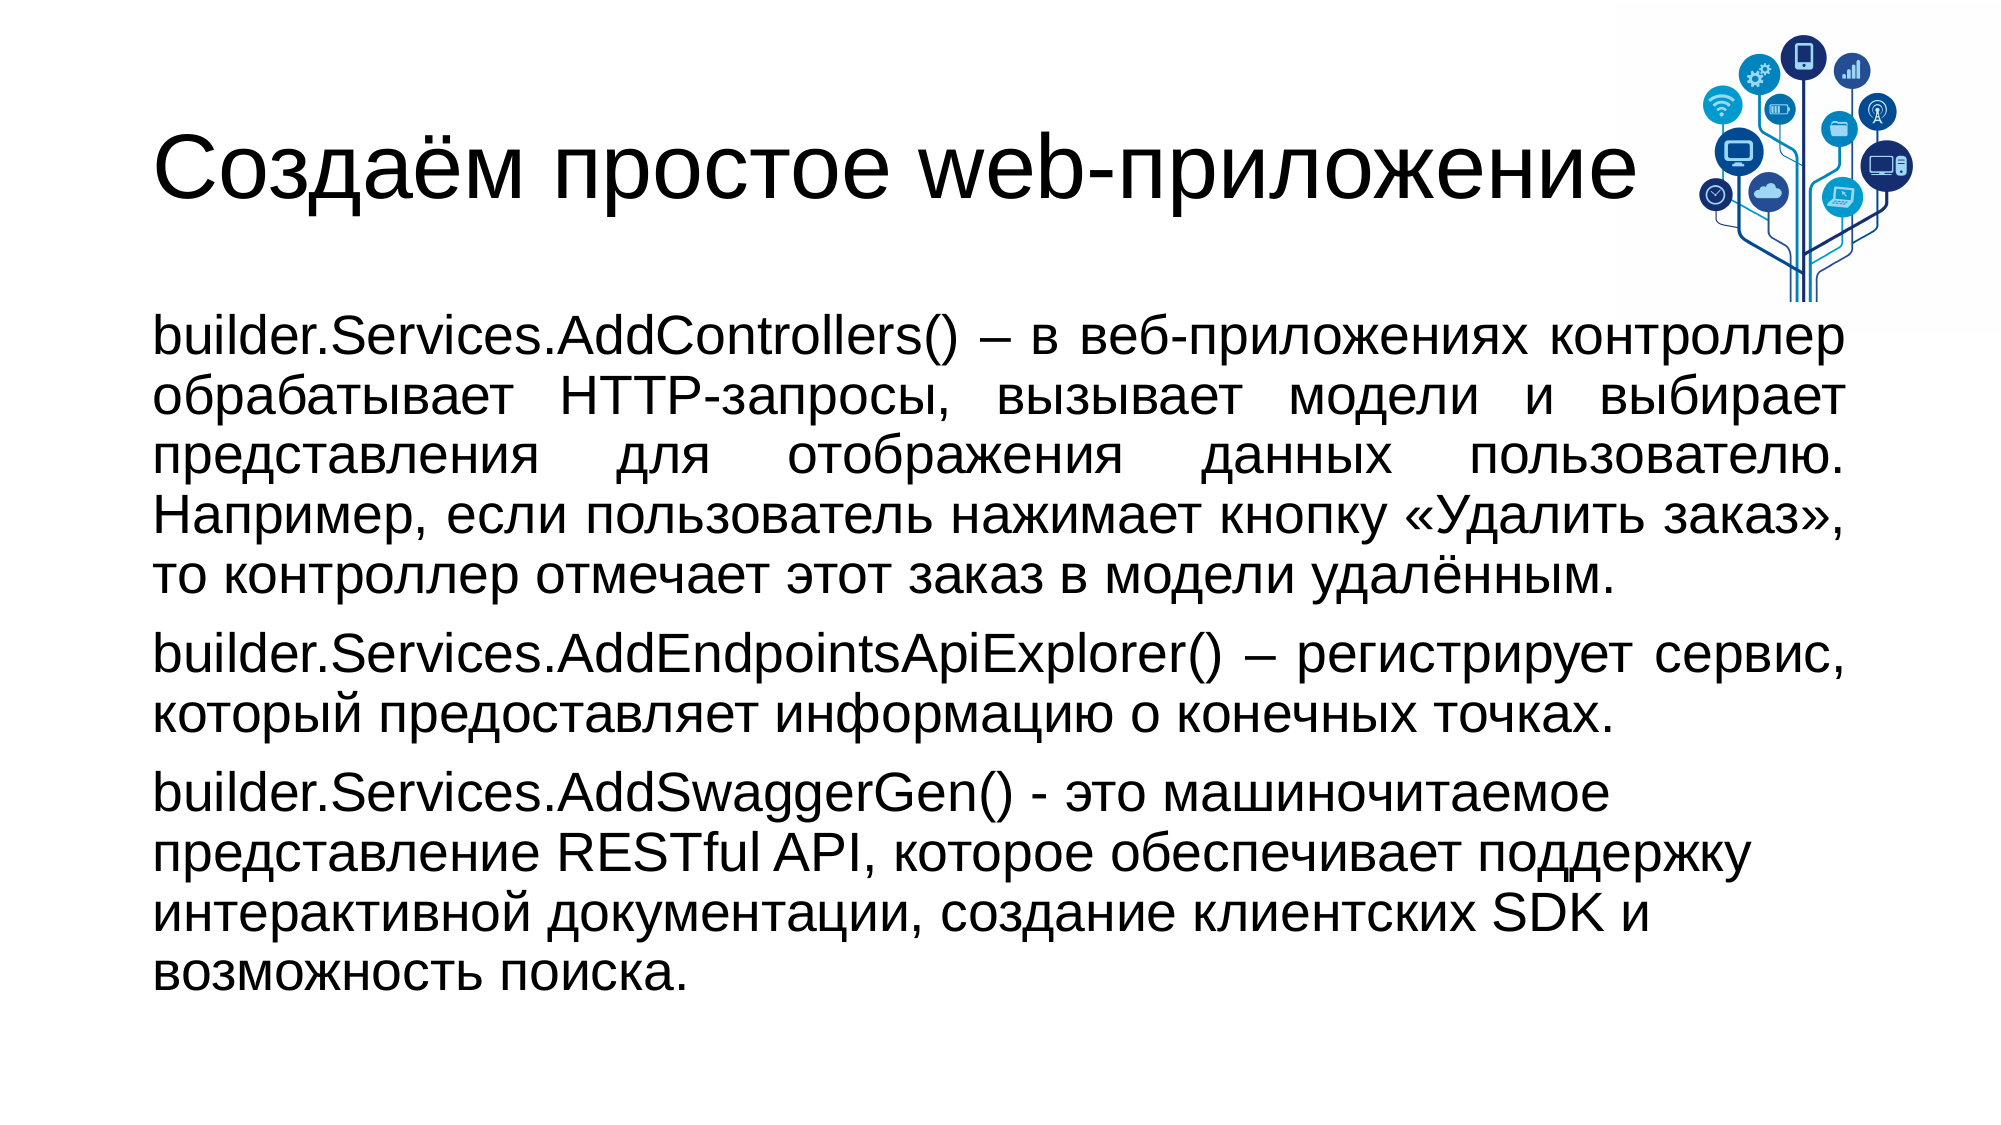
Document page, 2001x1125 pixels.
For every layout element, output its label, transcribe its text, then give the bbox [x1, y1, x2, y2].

list builder.Services.AddControllers() – в веб-приложениях контроллер обрабатывает HTTP-запросы, вызывает модели и выбирает представления для отображения данных пользователю. Например, если пользователь нажимает кнопку «Удалить заказ», то контроллер отмечает этот заказ в модели удалённым. builder.Services.AddEndpointsApiExplorer() – регистрирует сервис, который предоставляет информацию о конечных точках. builder.Services.AddSwaggerGen() - это машиночитаемое представление RESTful API, которое обеспечивает поддержку интерактивной документации, создание клиентских SDK и возможность поиска. [137, 299, 1863, 1103]
title Создаём простое web-приложение [137, 59, 1692, 278]
picture [1618, 3, 2000, 334]
